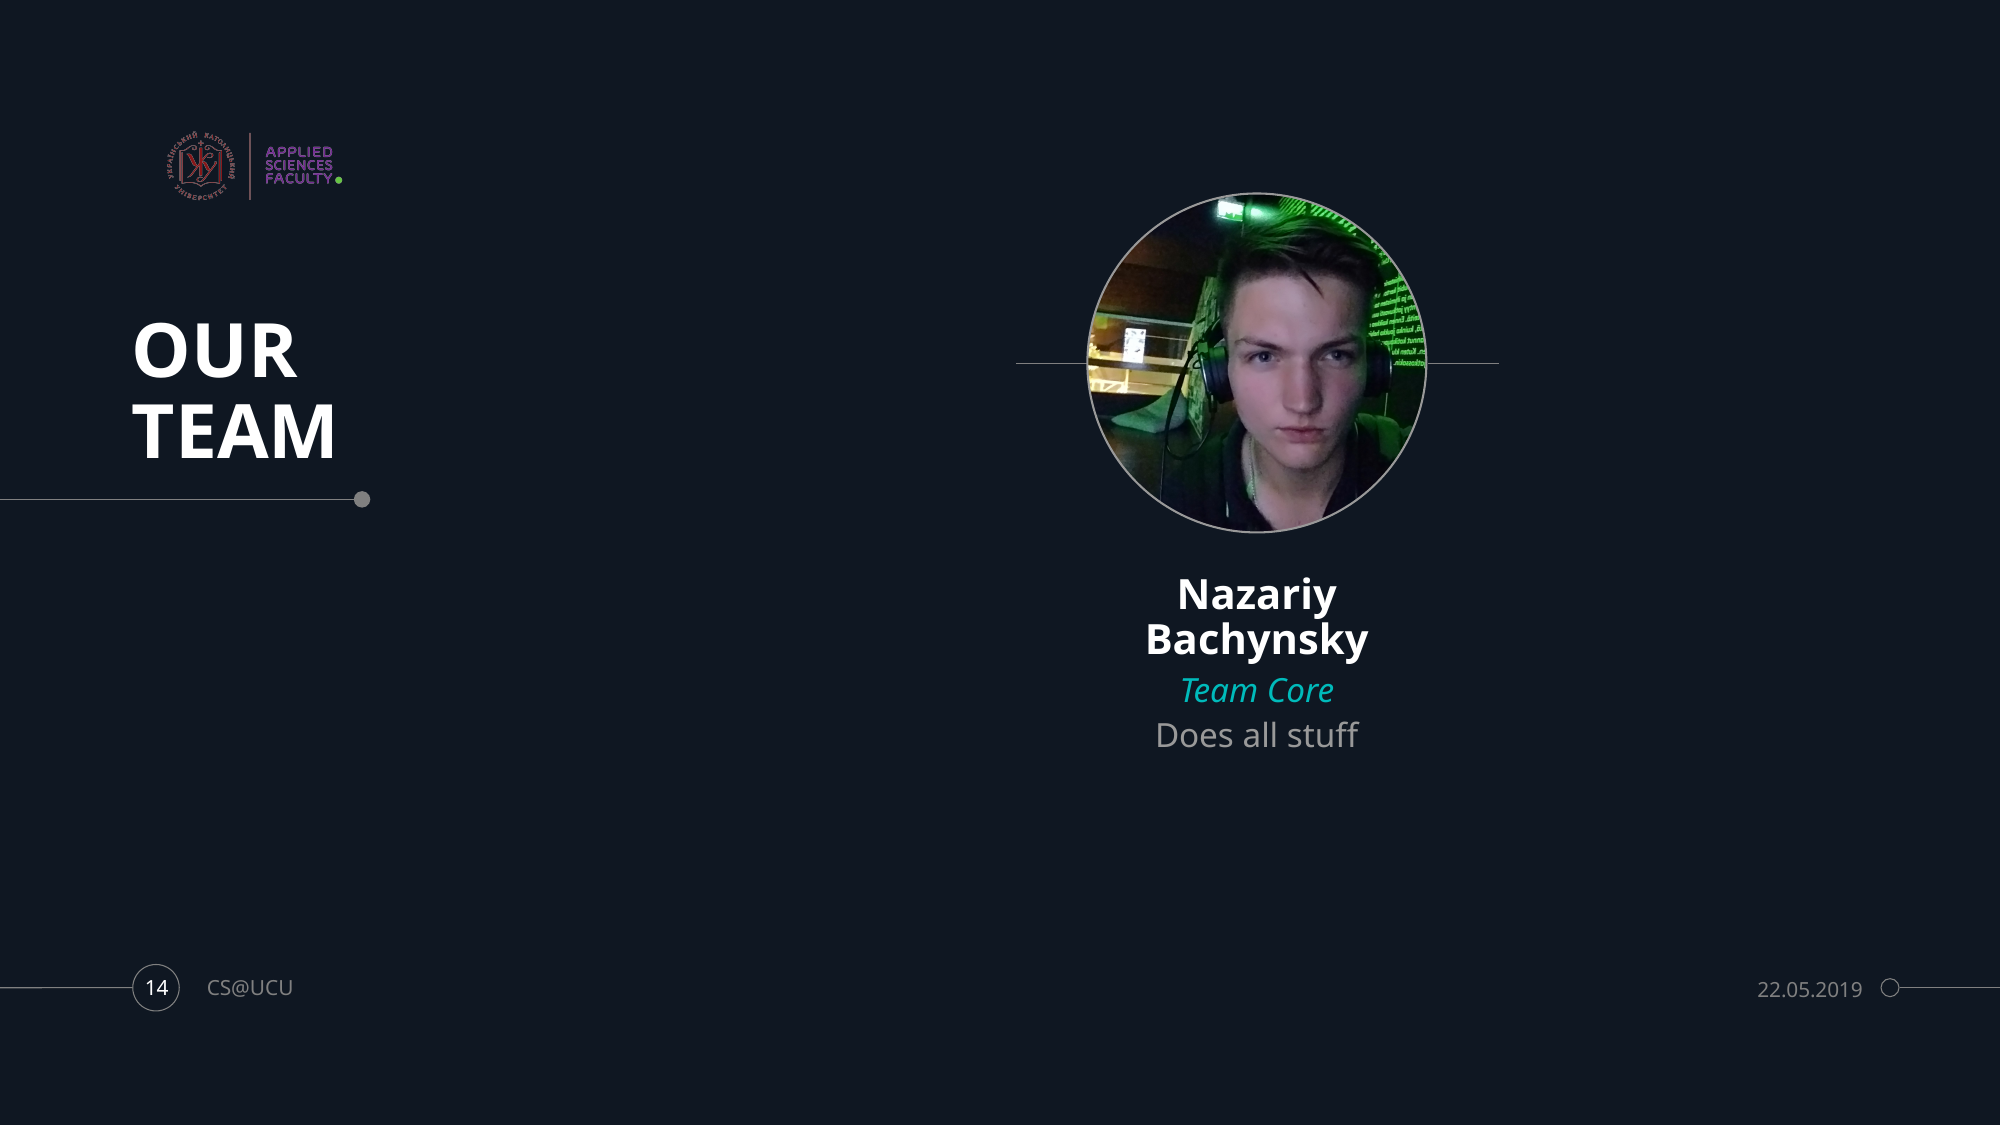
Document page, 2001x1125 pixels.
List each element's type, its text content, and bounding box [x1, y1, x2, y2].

footer CS@UCU [191, 964, 671, 1014]
list Team Core [1087, 663, 1427, 710]
list Does all stuff [1087, 714, 1427, 925]
picture [1087, 193, 1427, 533]
slide_number 14 [127, 964, 186, 1014]
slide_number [1643, 964, 1863, 1014]
list Nazariy Bachynsky [1087, 562, 1427, 663]
title OUR TEAM [131, 263, 596, 475]
picture [136, 111, 372, 231]
